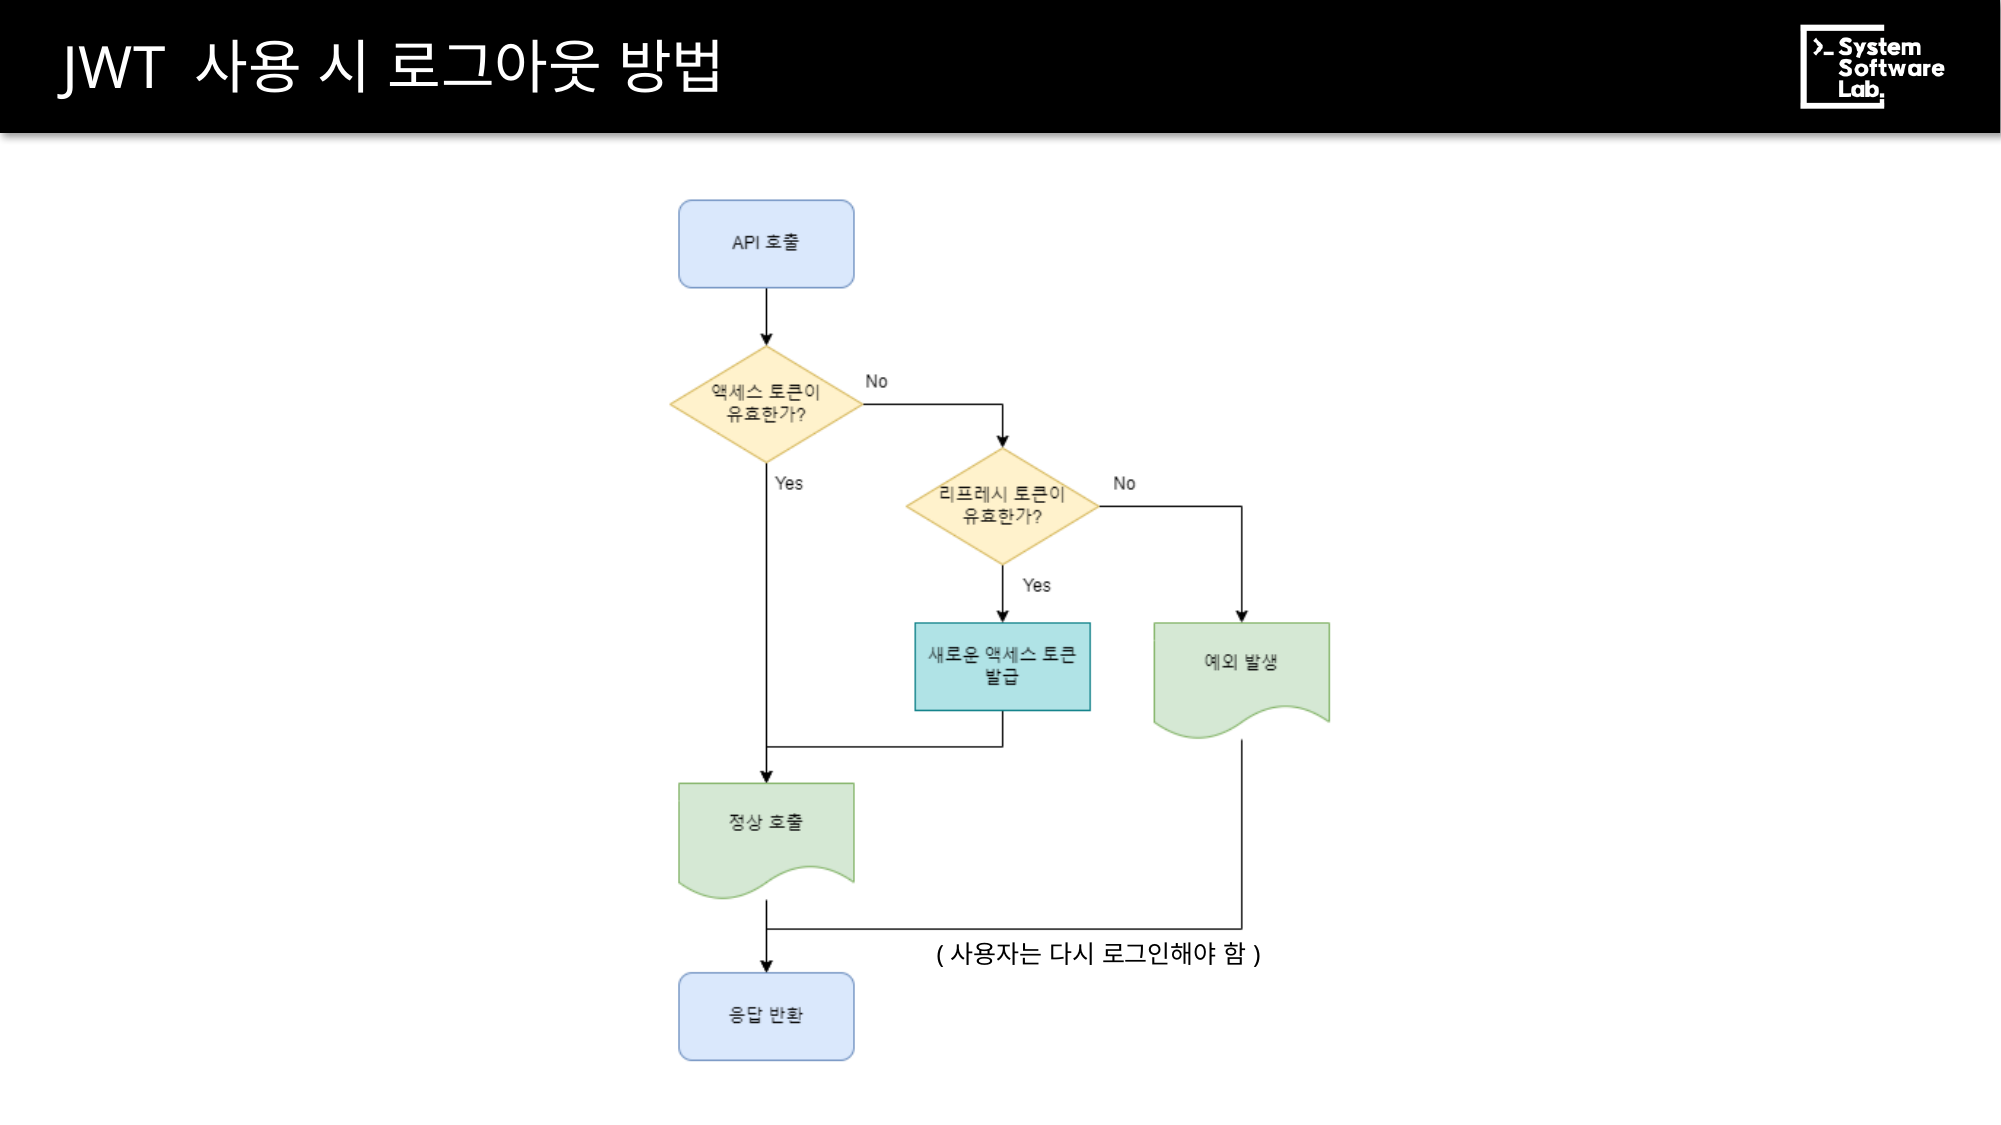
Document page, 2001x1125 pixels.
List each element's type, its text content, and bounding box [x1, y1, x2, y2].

picture [1790, 12, 1953, 118]
title JWT 사용 시 로그아웃 방법 [47, 20, 1929, 110]
picture [625, 155, 1375, 1106]
